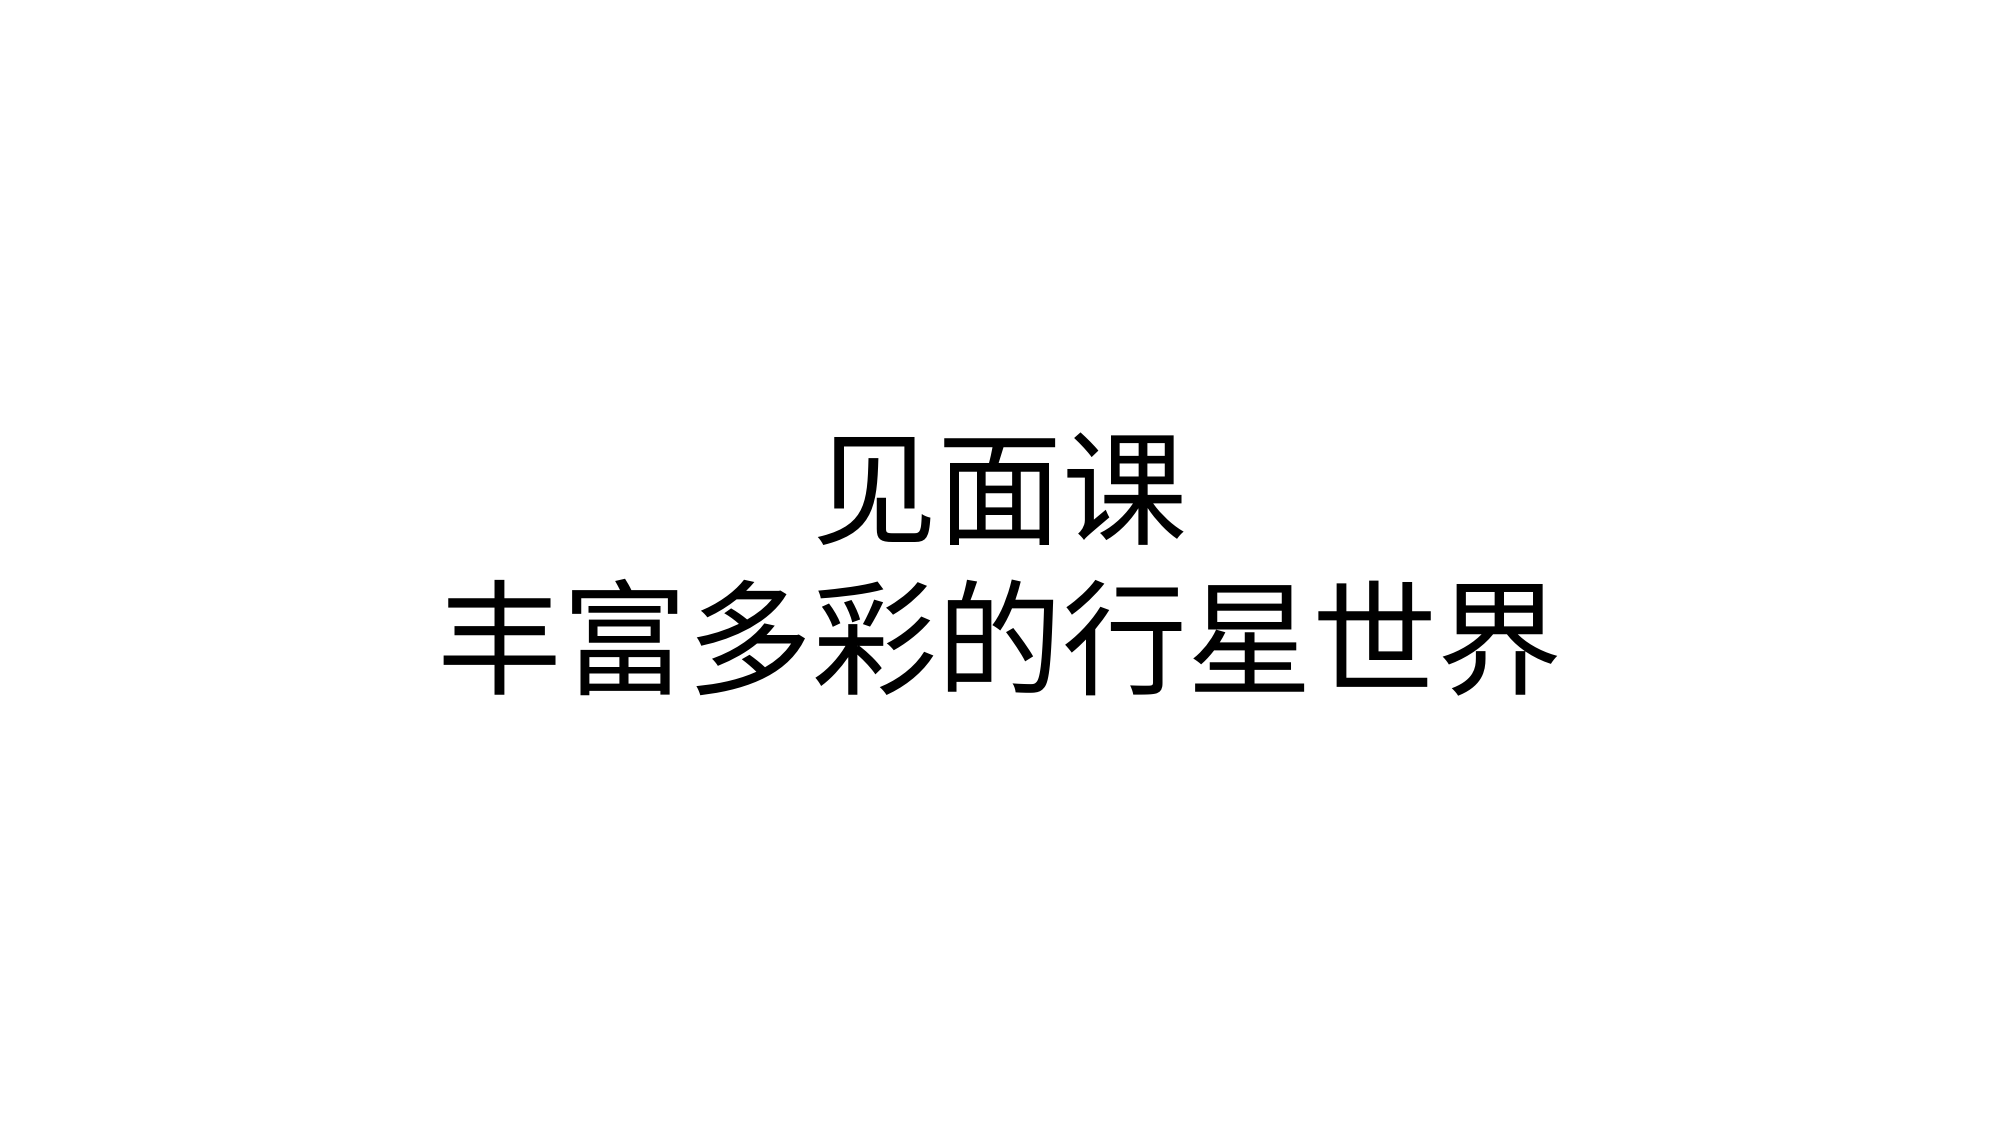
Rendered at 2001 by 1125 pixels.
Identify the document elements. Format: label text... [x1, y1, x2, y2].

text_box 见面课 丰富多彩的行星世界 [167, 403, 1833, 719]
